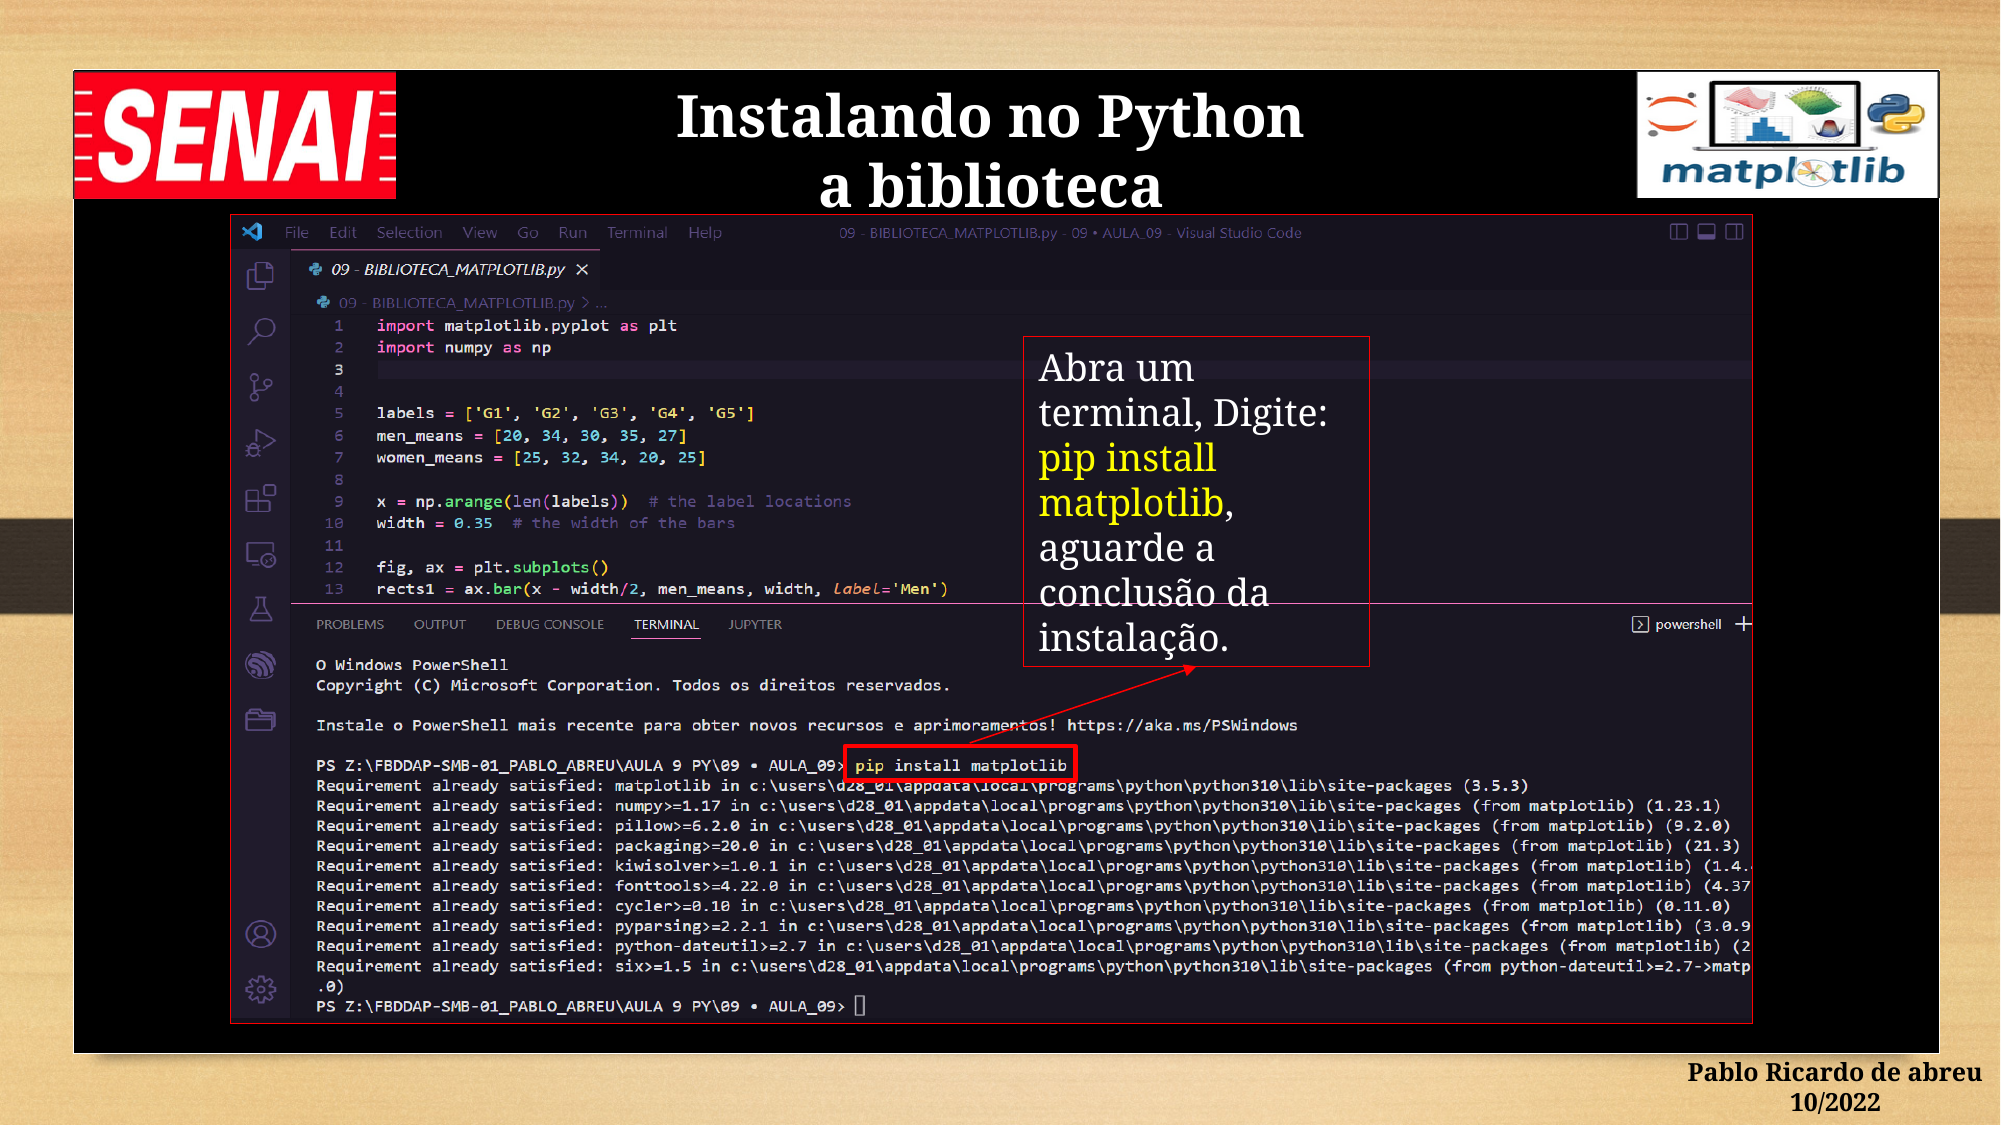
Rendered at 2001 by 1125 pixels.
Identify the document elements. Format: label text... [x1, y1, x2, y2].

text_box [73, 69, 1940, 1054]
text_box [969, 578, 1197, 744]
text_box Instalando no Python a biblioteca Matplotlib [647, 71, 1336, 214]
picture [0, 0, 2001, 1125]
